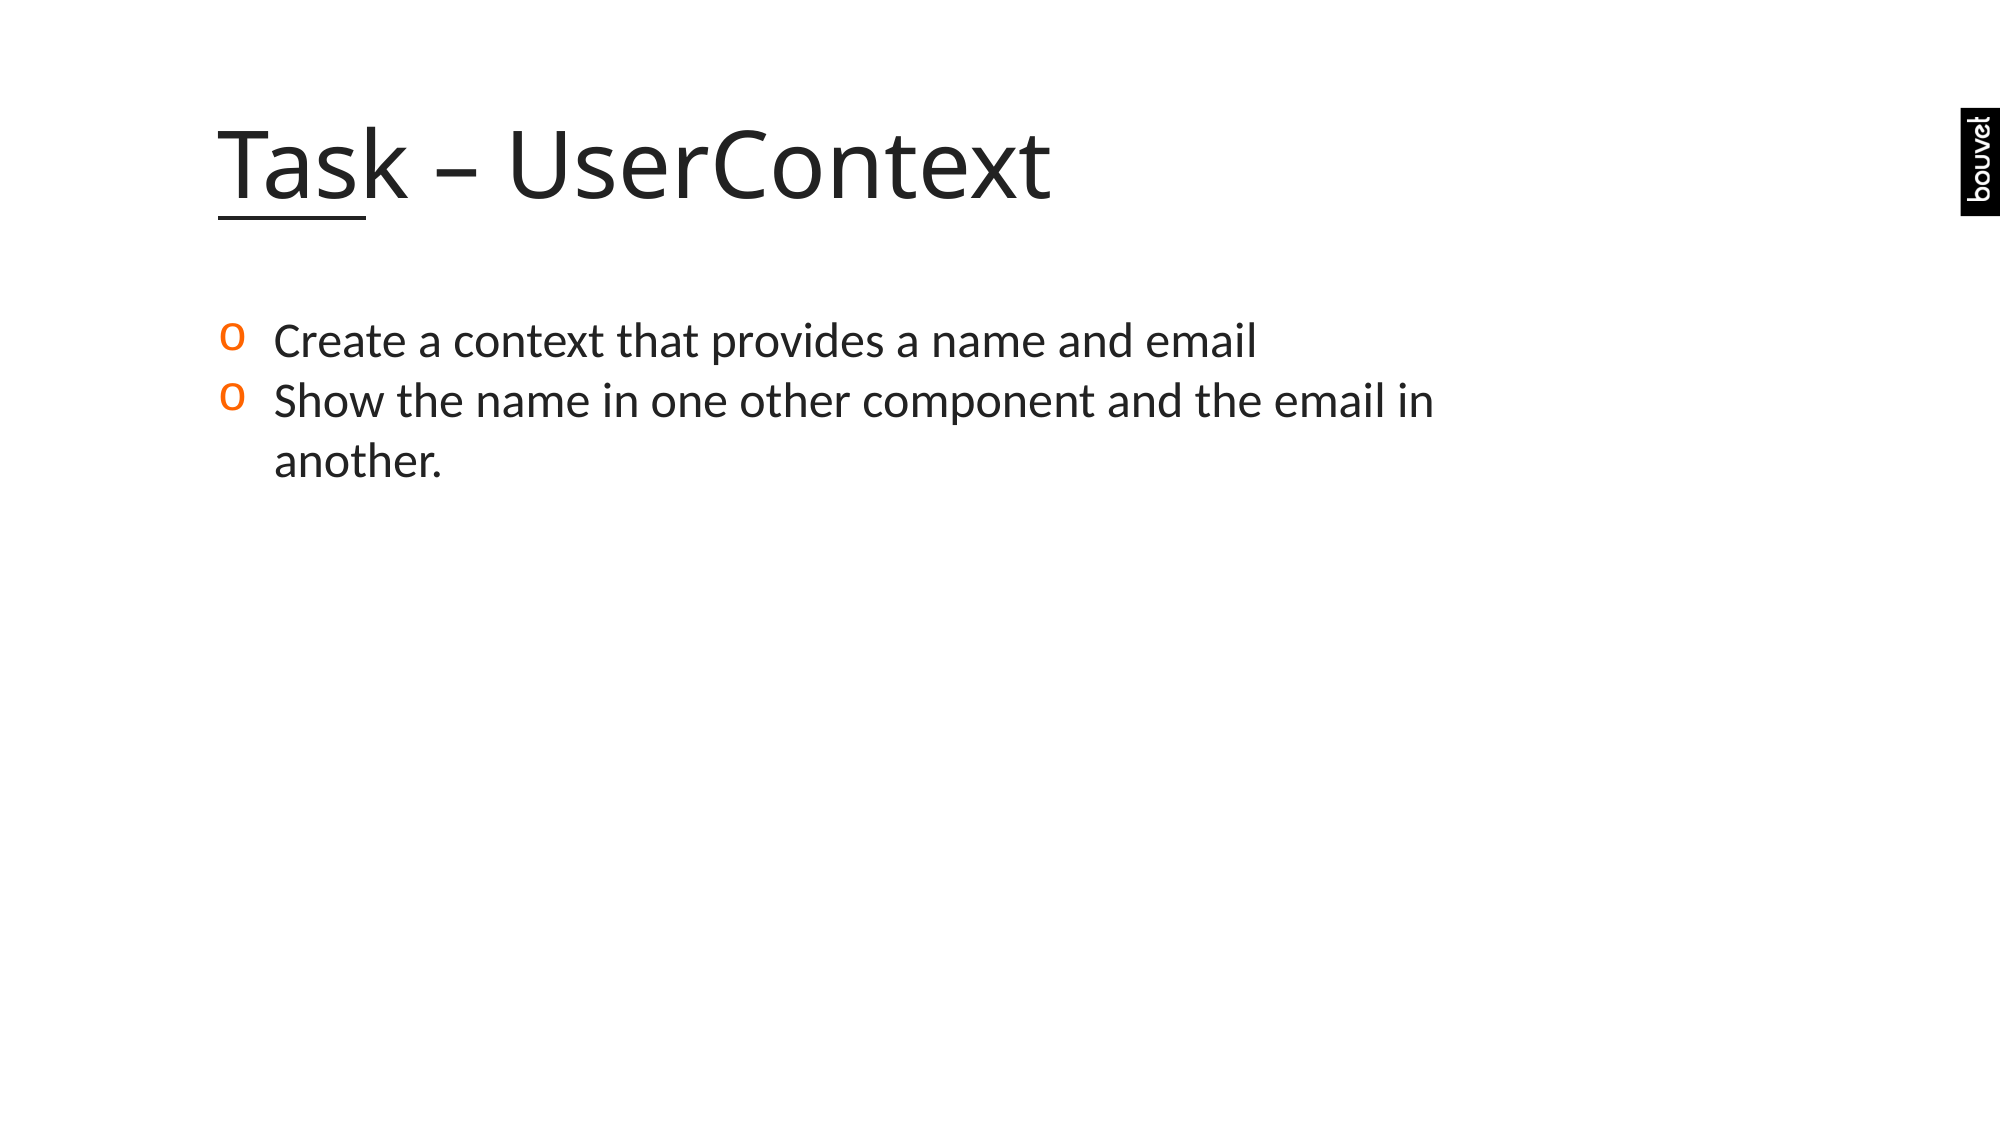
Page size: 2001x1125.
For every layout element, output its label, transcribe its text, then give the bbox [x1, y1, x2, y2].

title Task – UserContext [202, 59, 1856, 278]
list Create a context that provides a name and email Show the name in one other component and the email in another. [202, 299, 1578, 1014]
